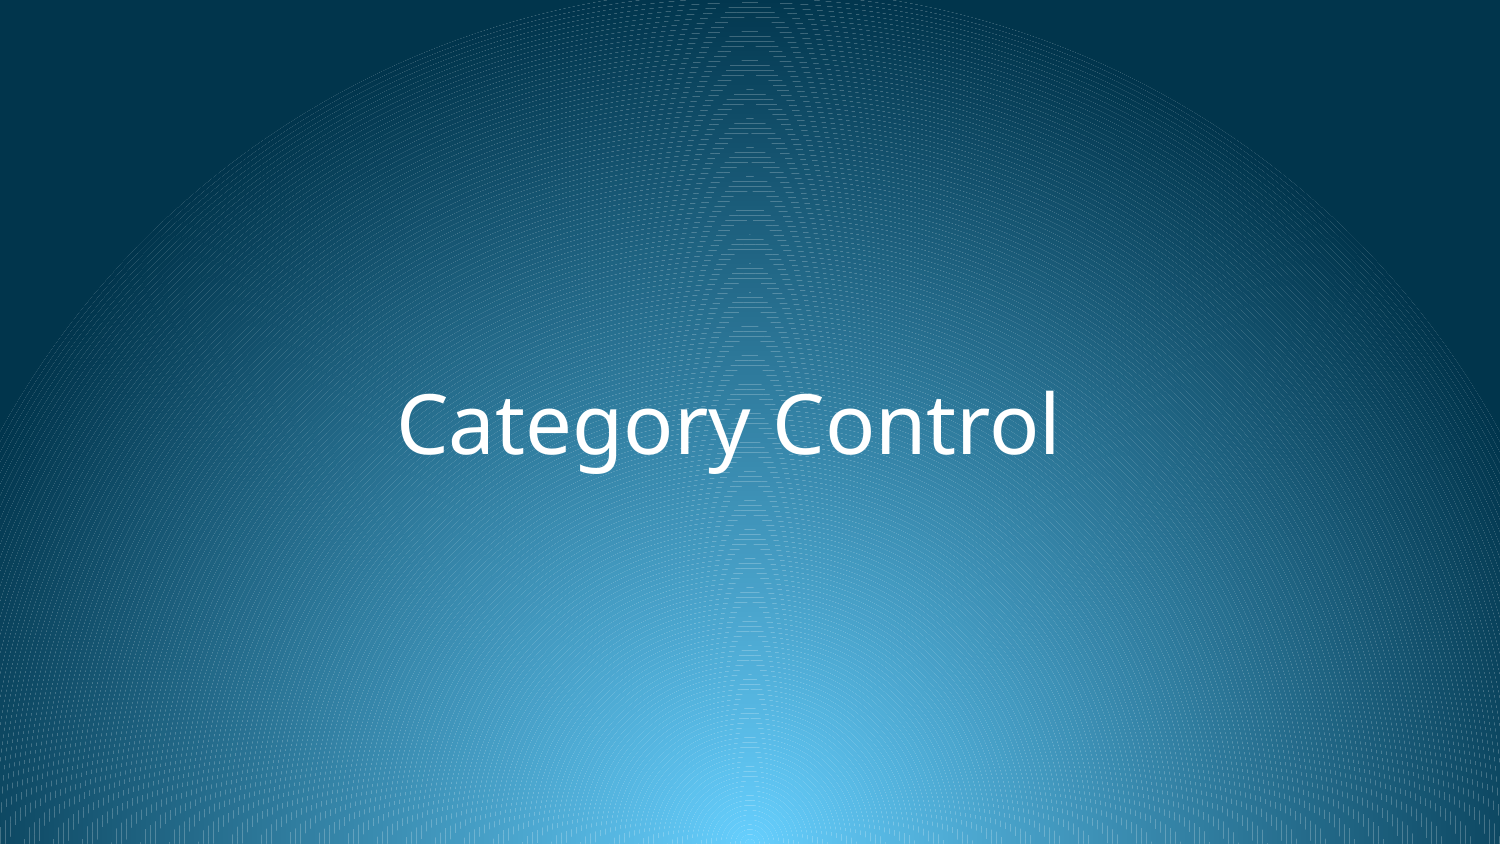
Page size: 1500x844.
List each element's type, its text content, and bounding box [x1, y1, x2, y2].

text_box Category Control [381, 363, 1077, 479]
